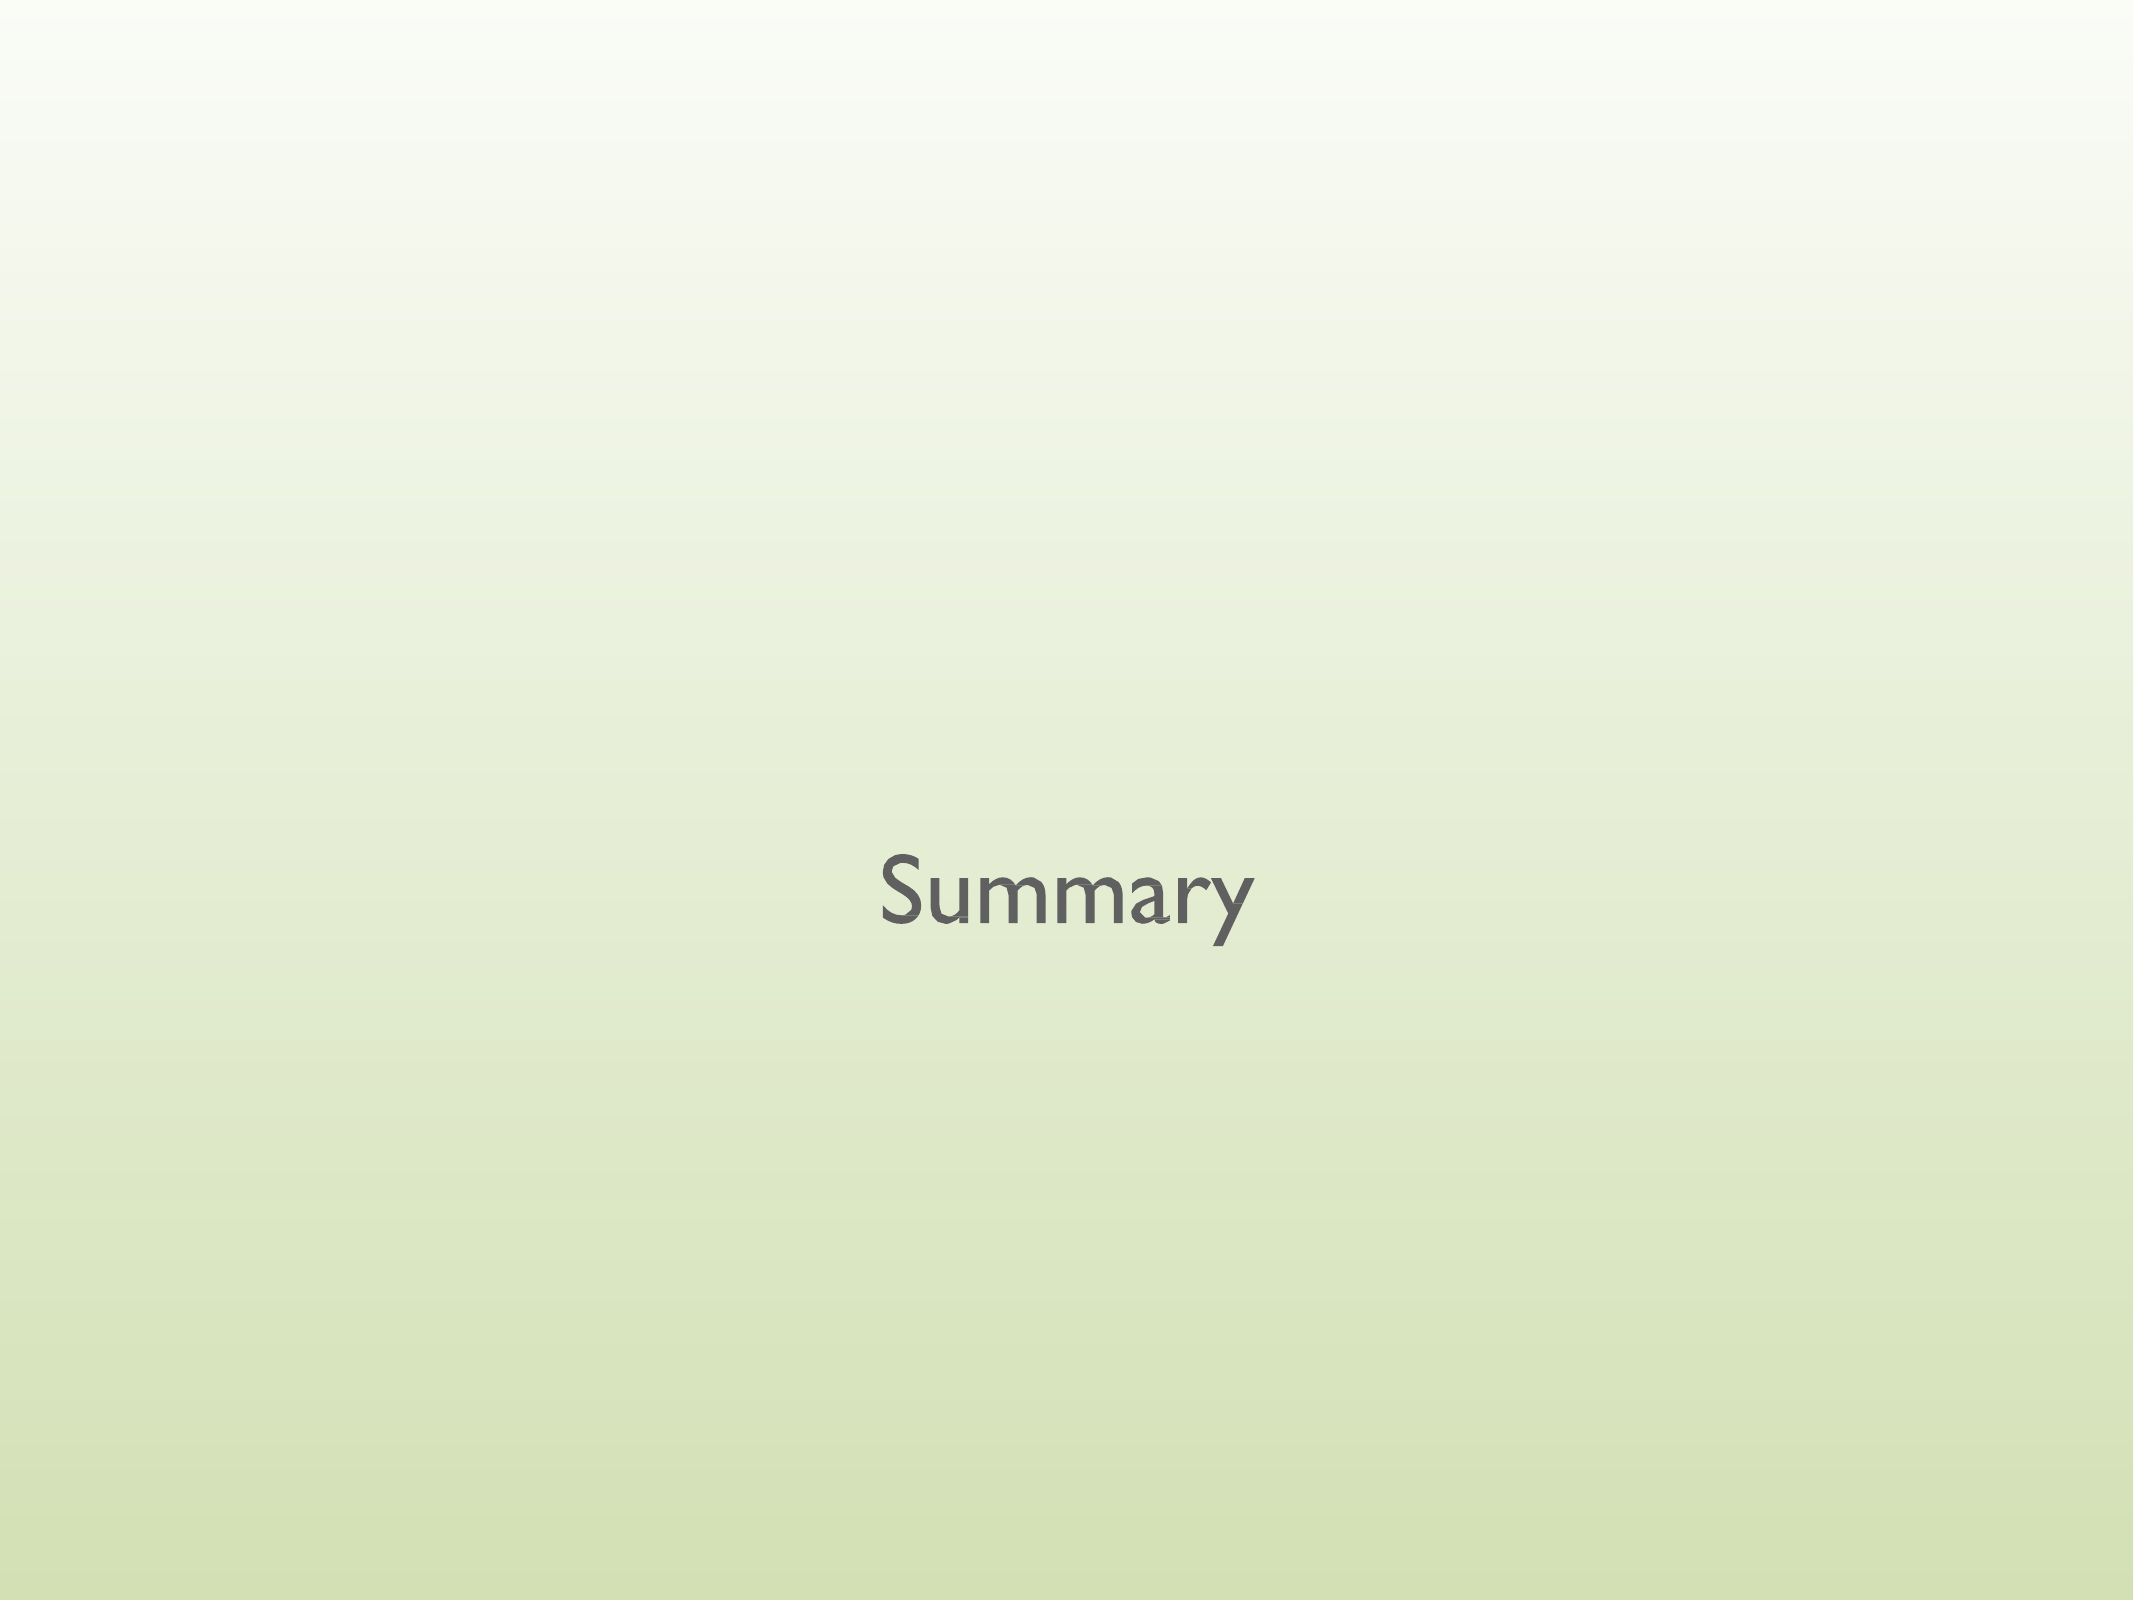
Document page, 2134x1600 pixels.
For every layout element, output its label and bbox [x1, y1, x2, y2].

text_box [930, 878, 969, 924]
text_box [980, 877, 1046, 924]
text_box [1178, 877, 1255, 947]
text_box [1131, 877, 1170, 924]
text_box [1057, 877, 1123, 924]
text_box [882, 854, 922, 924]
